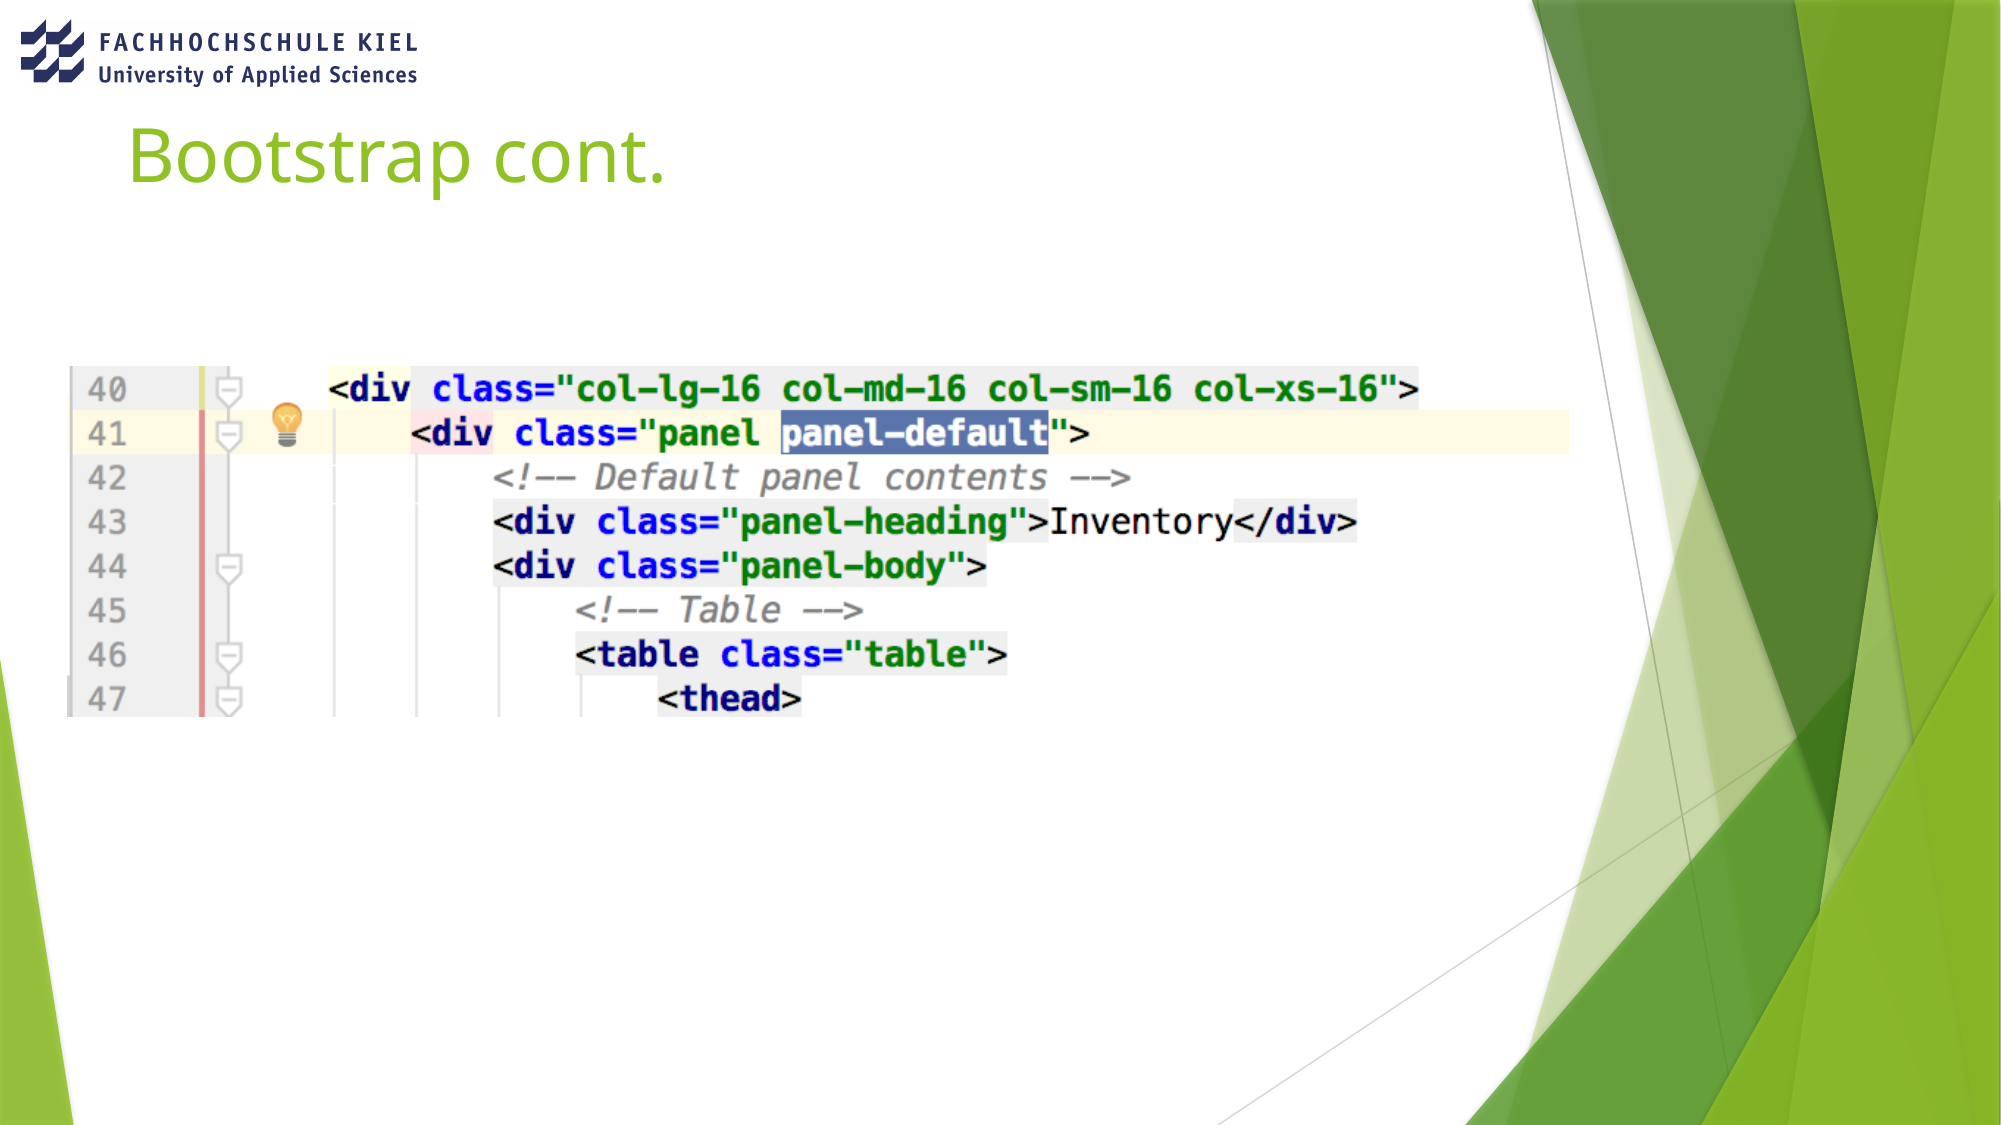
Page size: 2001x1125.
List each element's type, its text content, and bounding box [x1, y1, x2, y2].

title Bootstrap cont. [111, 99, 1522, 317]
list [66, 366, 1570, 718]
picture [21, 19, 417, 88]
